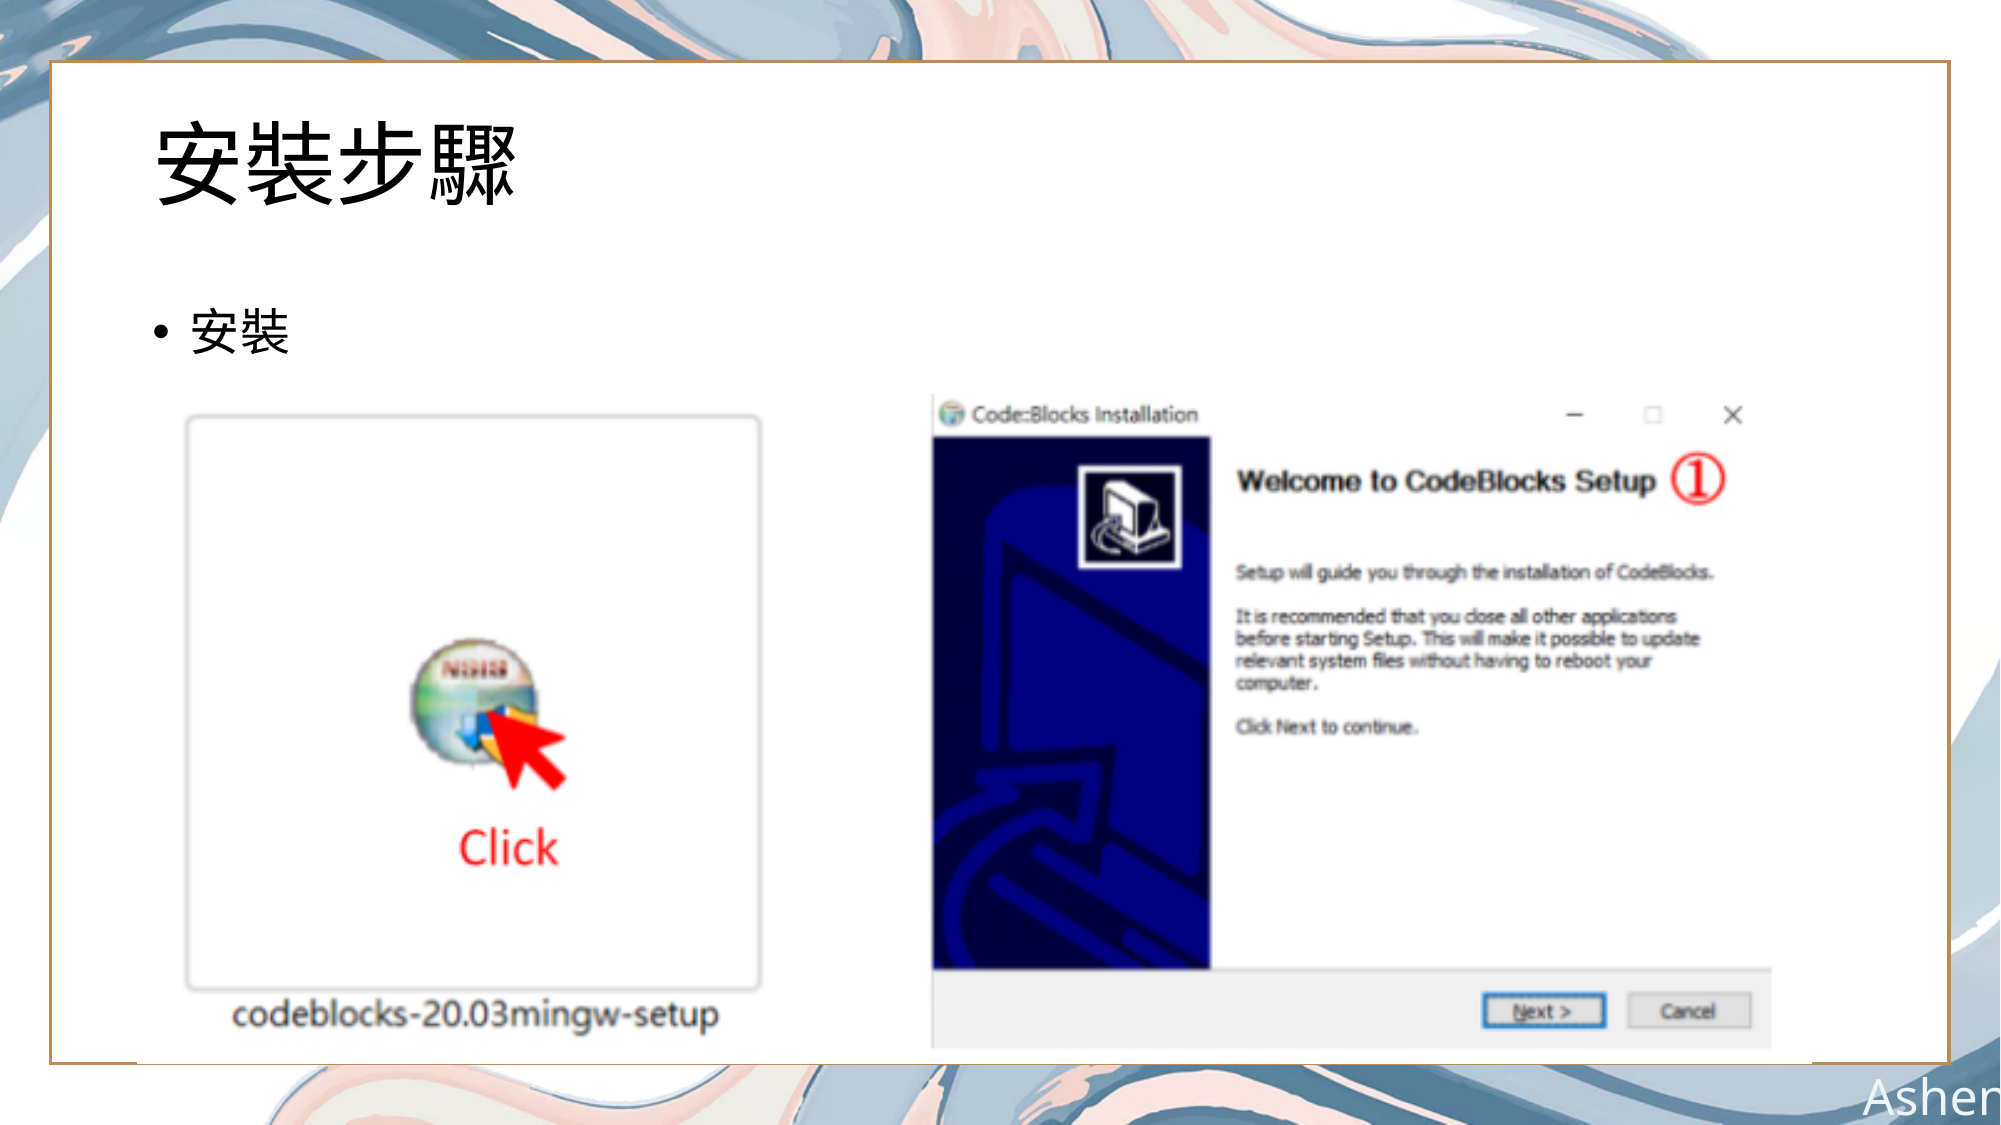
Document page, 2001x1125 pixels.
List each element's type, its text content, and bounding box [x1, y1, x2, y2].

title 安裝步驟 [137, 59, 1863, 278]
text_box [50, 61, 1950, 1064]
picture [0, 0, 2001, 1125]
list 安裝 [137, 299, 1863, 1014]
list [137, 382, 1812, 1064]
